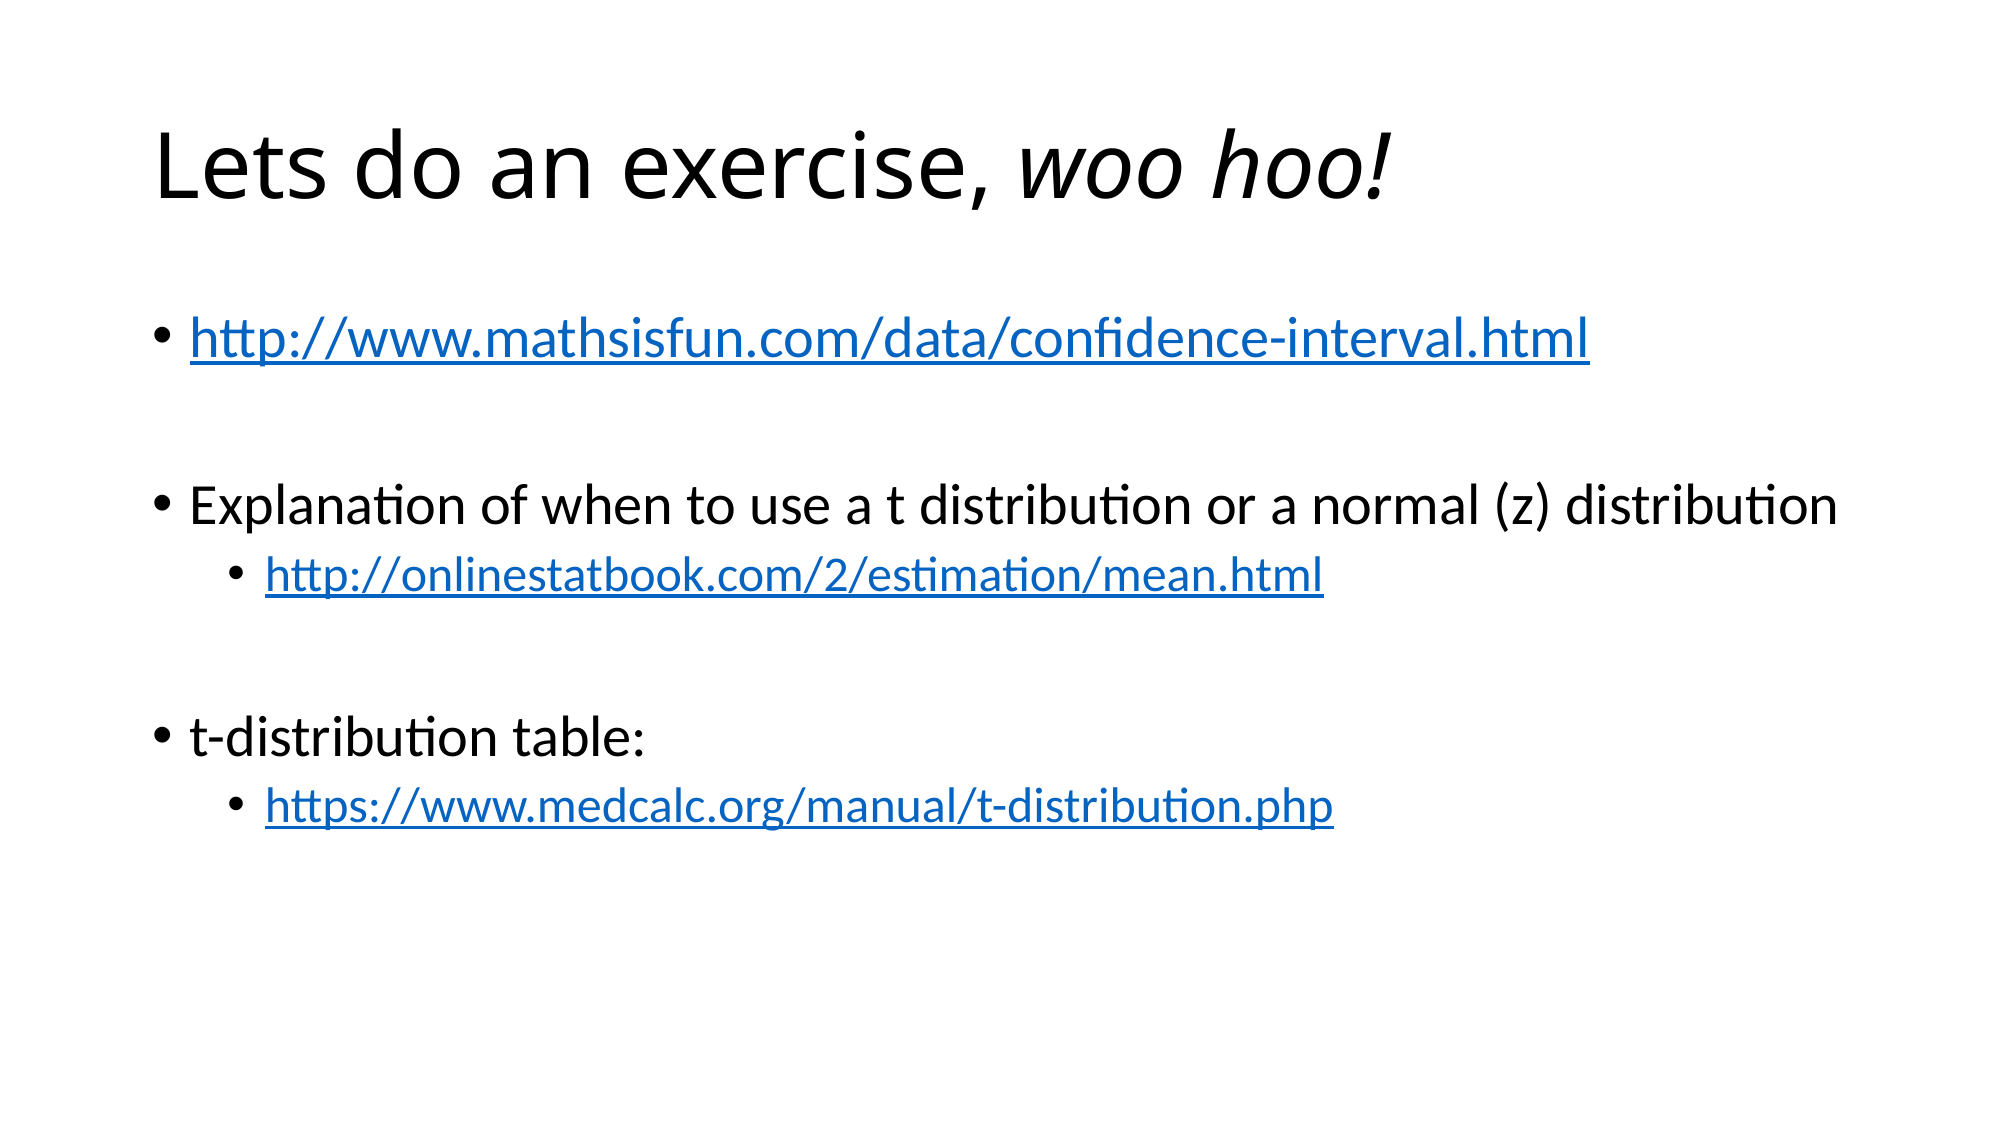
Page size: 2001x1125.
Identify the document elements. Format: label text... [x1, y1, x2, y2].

title Lets do an exercise, woo hoo! [137, 59, 1863, 278]
list http://www.mathsisfun.com/data/confidence-interval.html Explanation of when to use a t distribution or a normal (z) distribution http://onlinestatbook.com/2/estimation/mean.html t-distribution table: https://www.medcalc.org/manual/t-distribution.php [137, 299, 1863, 1014]
